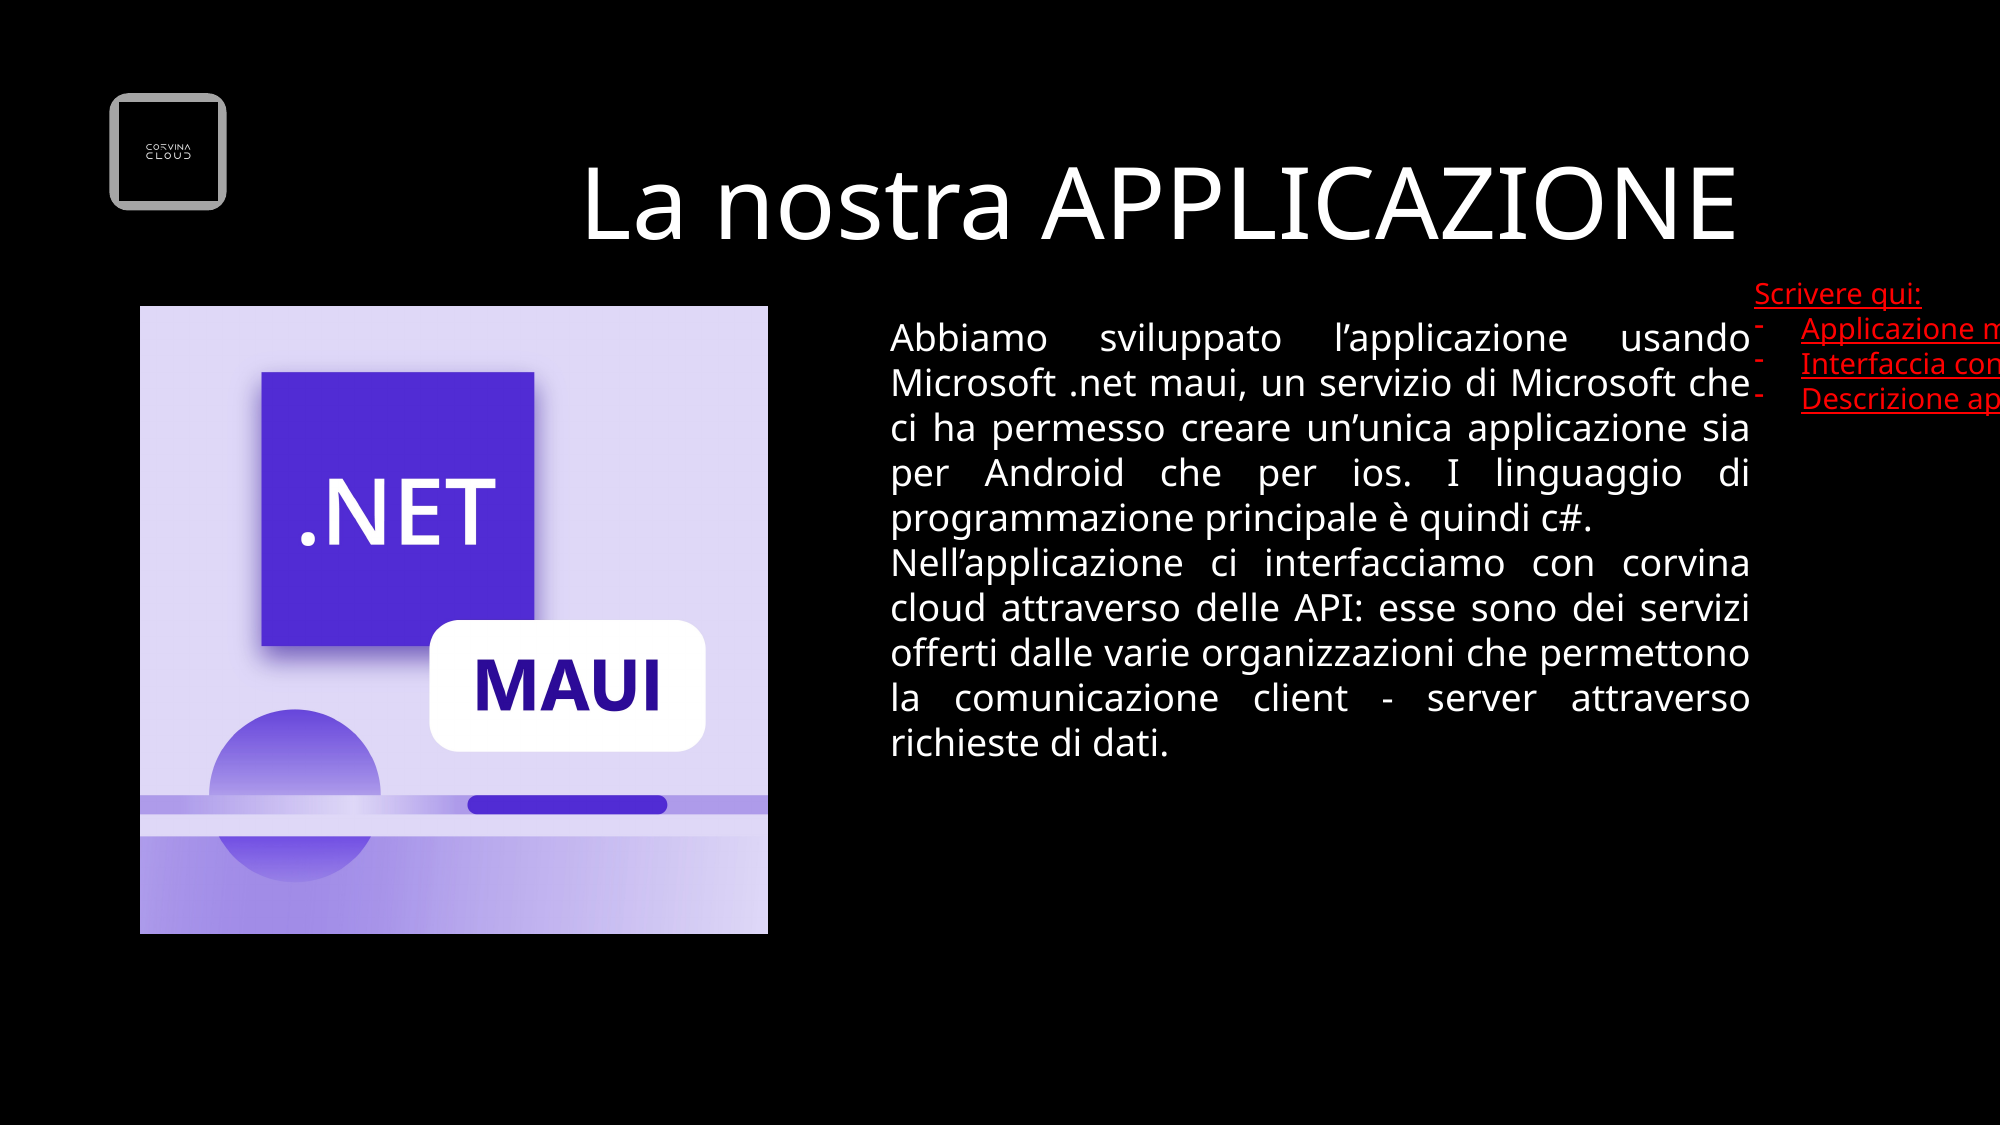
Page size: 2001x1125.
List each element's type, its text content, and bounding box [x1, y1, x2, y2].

text_box La nostra APPLICAZIONE [565, 132, 1757, 267]
picture [140, 306, 768, 934]
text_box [109, 93, 227, 211]
text_box Abbiamo sviluppato l’applicazione usando Microsoft .net maui, un servizio di Microsoft che ci ha permesso creare un’unica applicazione sia per Android che per ios. I linguaggio di programmazione principale è quindi c#. Nell’applicazione ci interfacciamo con corvina cloud attraverso delle API: esse sono dei servizi offerti dalle varie organizzazioni che permettono la comunicazione client - server attraverso richieste di dati. [875, 306, 1767, 772]
text_box Scrivere qui: Applicazione maui (androi e ios) Interfaccia con gateway Descrizione api [1739, 268, 2000, 423]
